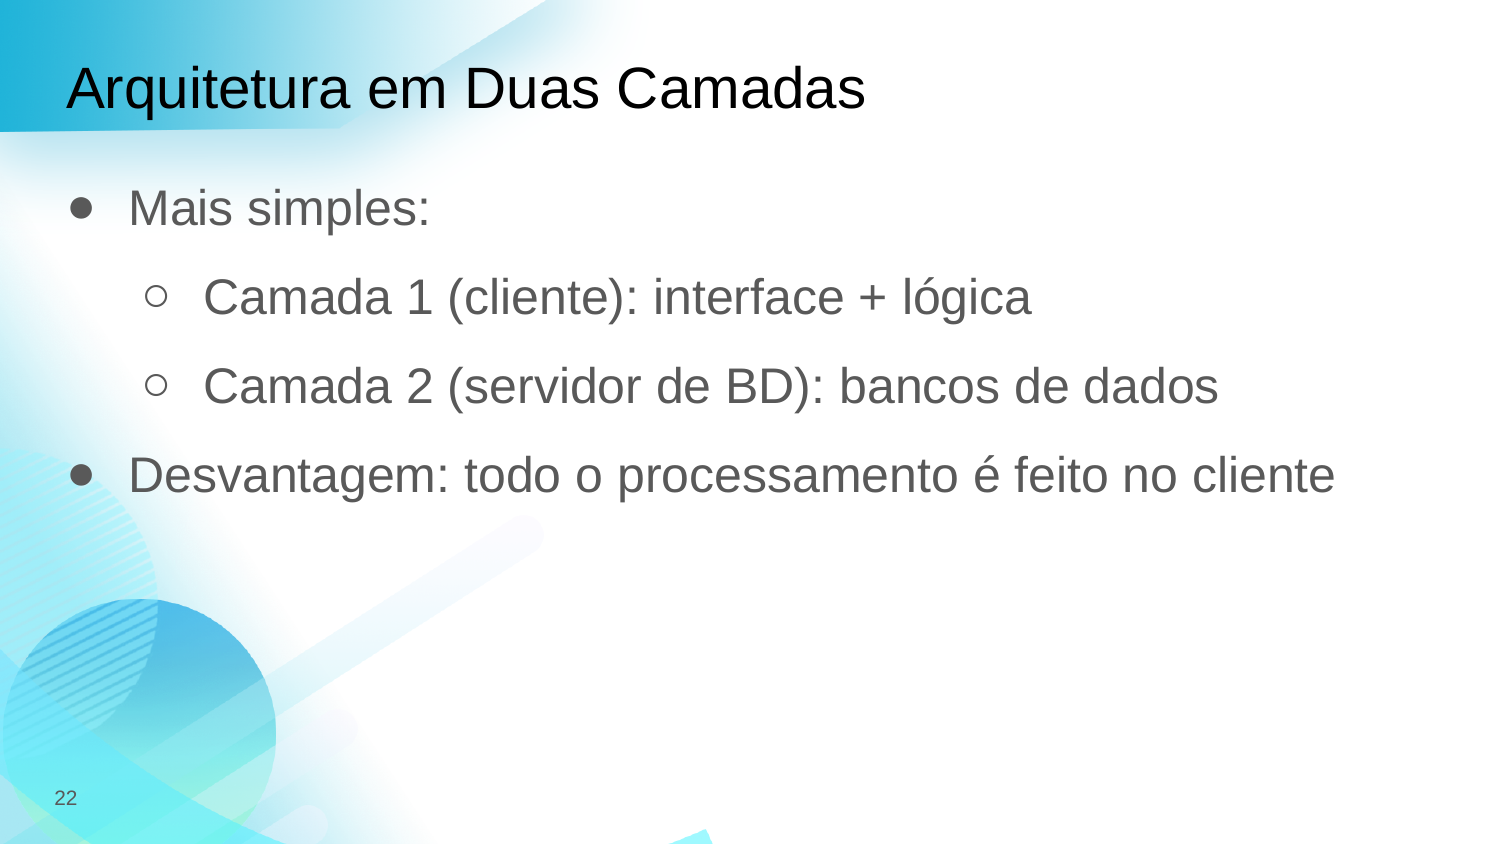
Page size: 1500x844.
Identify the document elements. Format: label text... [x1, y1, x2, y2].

title Arquitetura em Duas Camadas [51, 35, 1449, 130]
list Mais simples: Camada 1 (cliente): interface + lógica Camada 2 (servidor de BD): bancos de dados Desvantagem: todo o processamento é feito no cliente [38, 151, 1437, 287]
picture [0, 0, 1500, 844]
slide_number 22 [2, 764, 93, 830]
